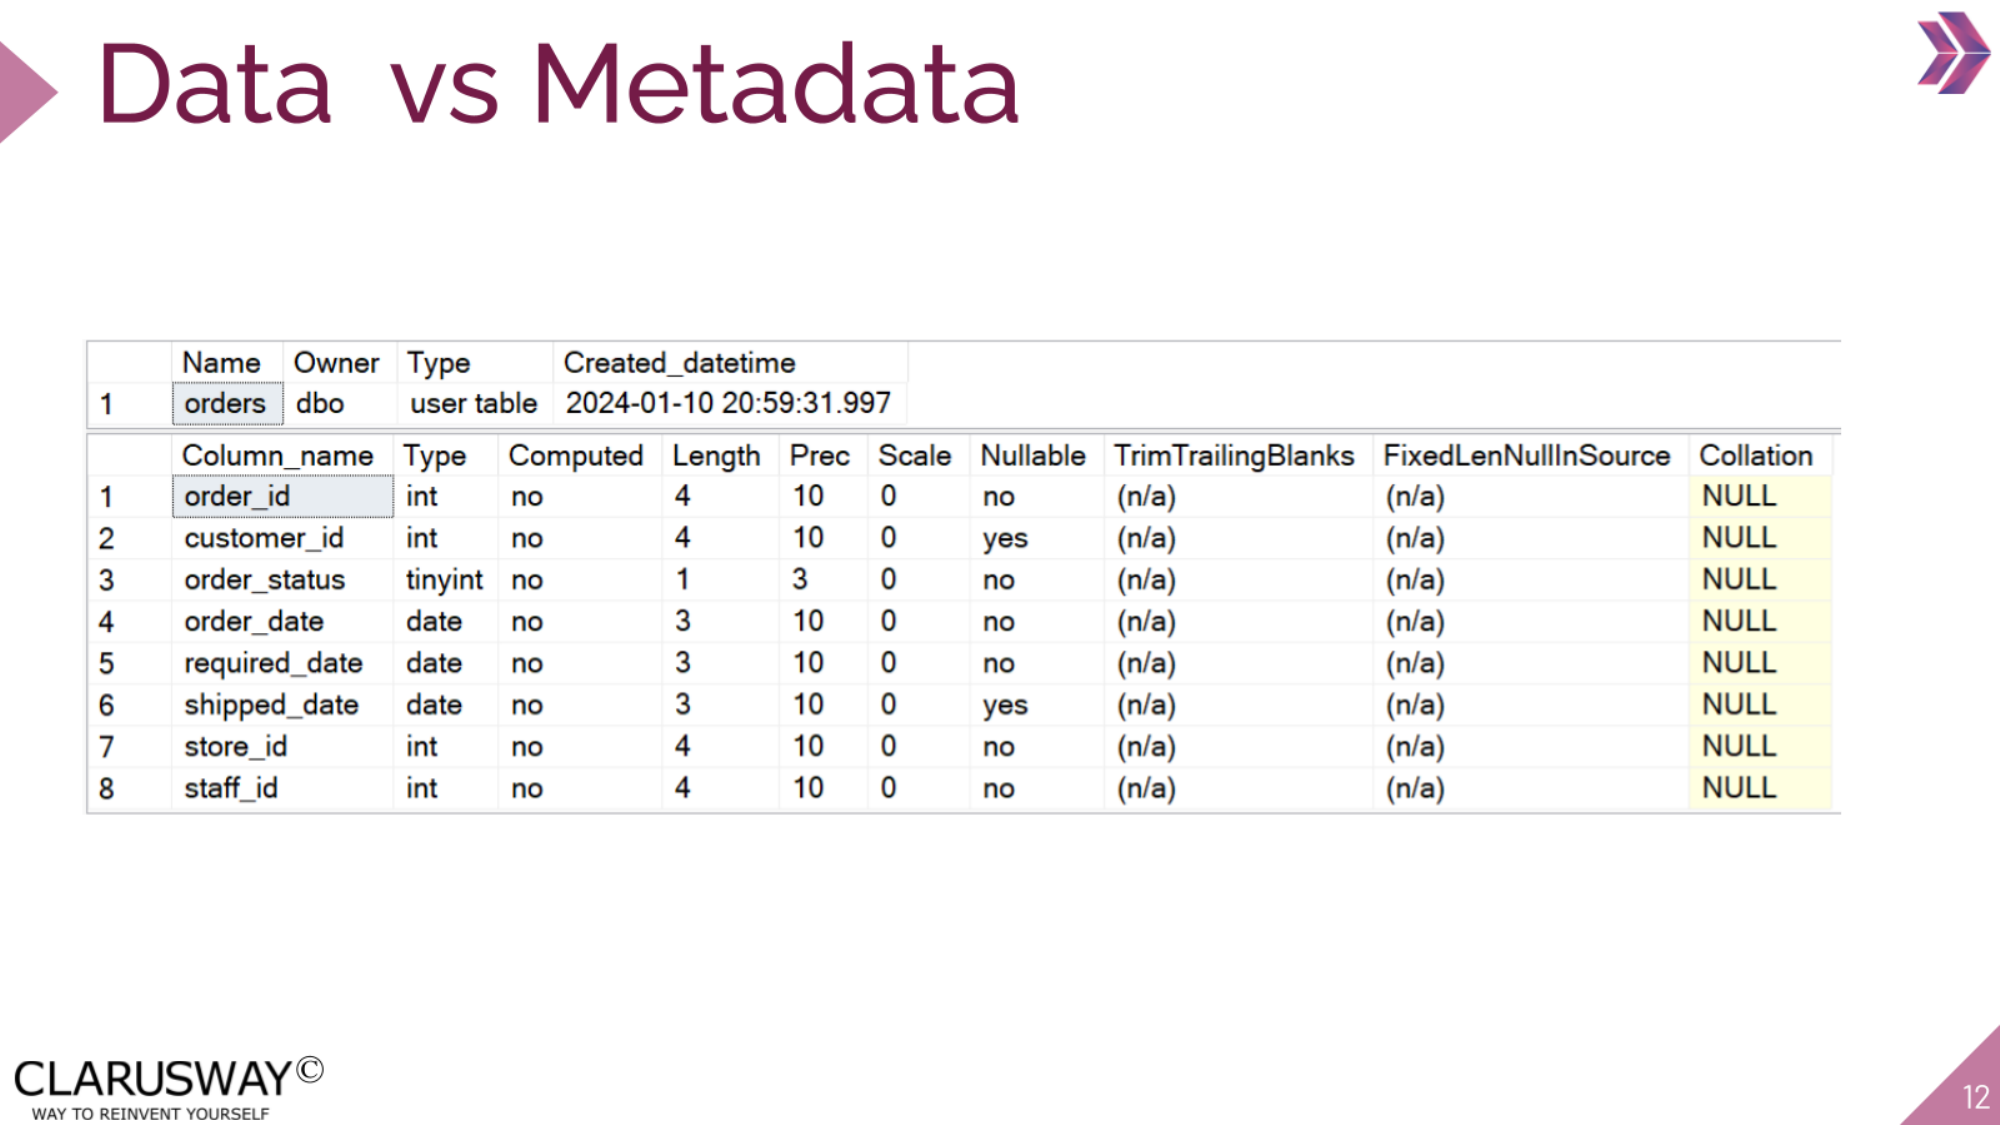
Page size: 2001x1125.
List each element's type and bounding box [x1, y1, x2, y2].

list [0, 0, 2000, 1125]
